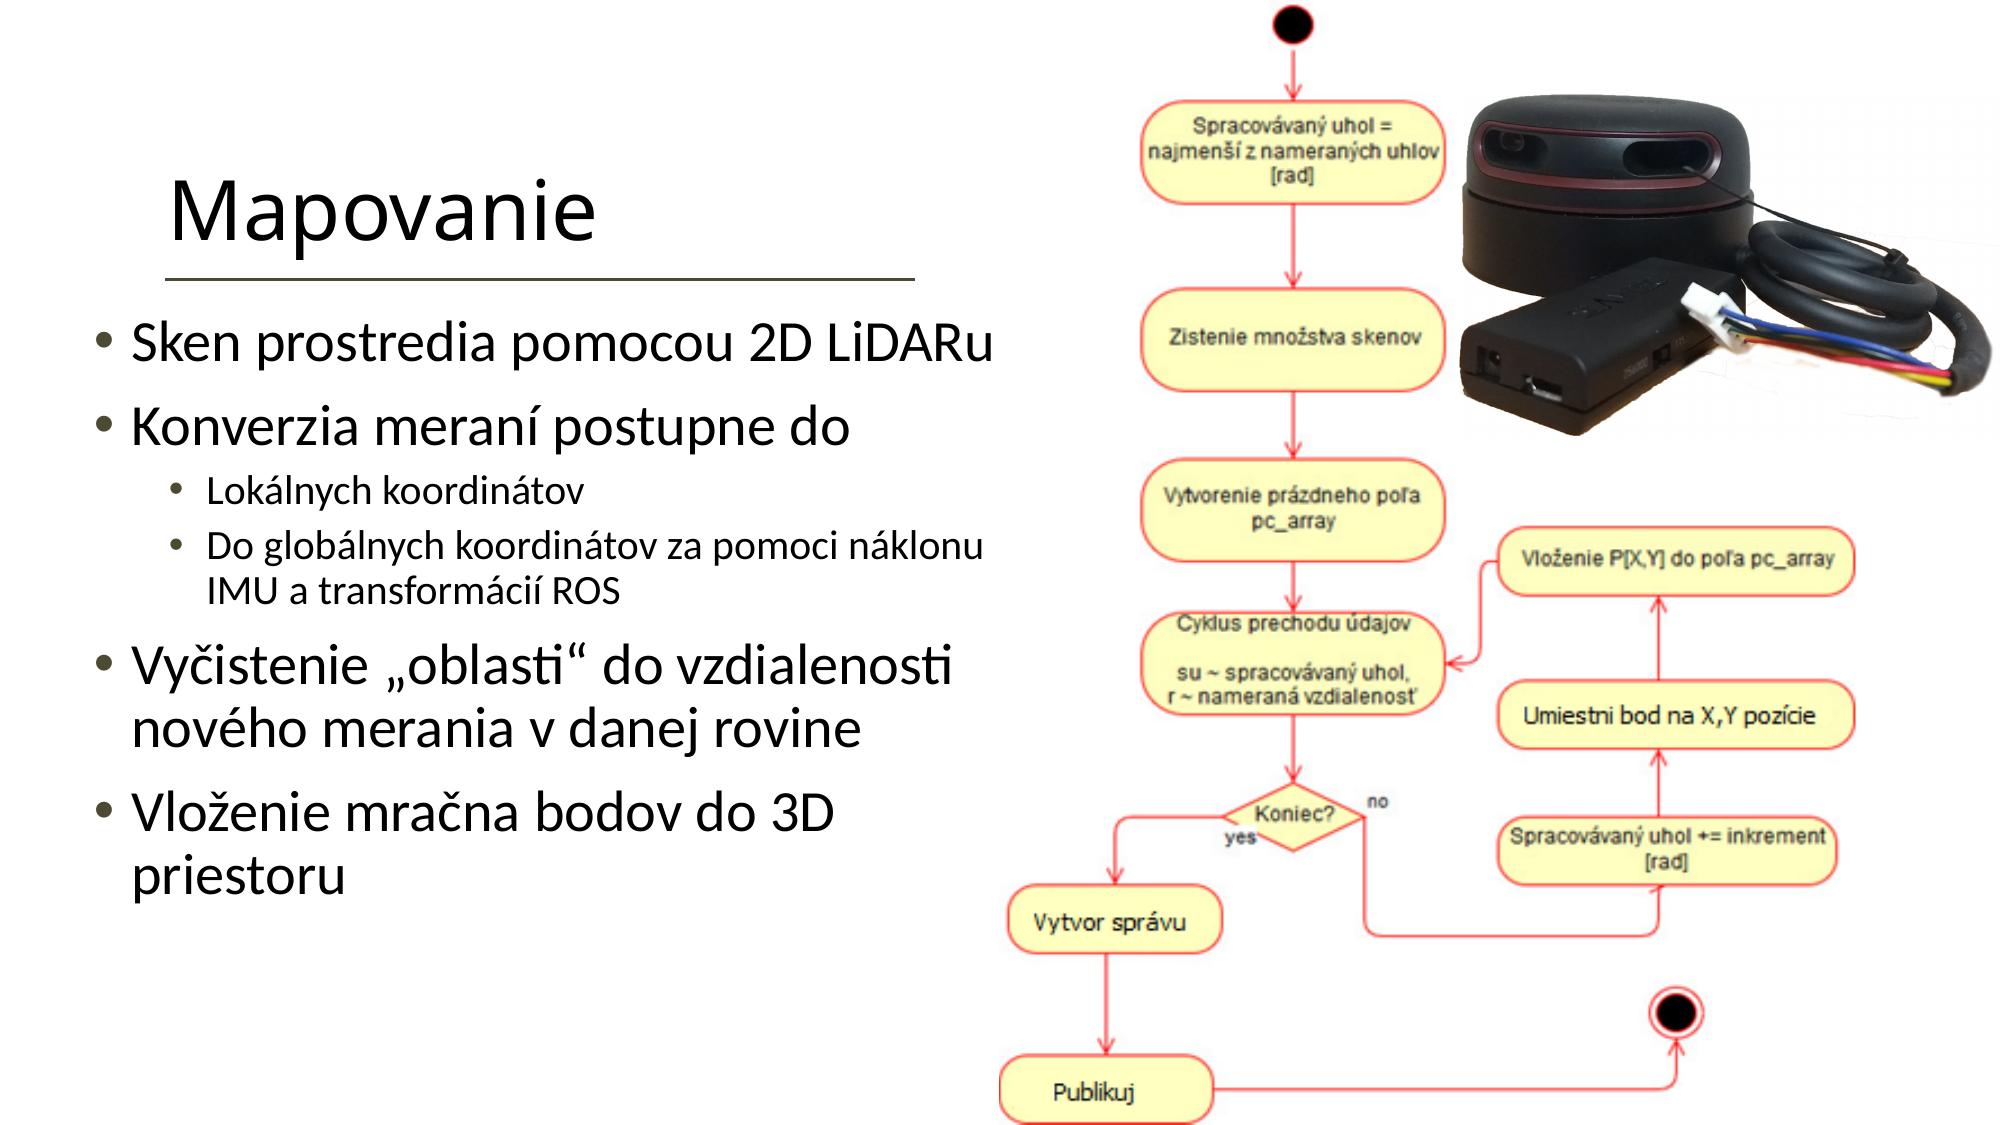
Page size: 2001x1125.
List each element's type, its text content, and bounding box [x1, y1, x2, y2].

list Sken prostredia pomocou 2D LiDARu Konverzia meraní postupne do Lokálnych koordinátov Do globálnych koordinátov za pomoci náklonu z IMU a transformácií ROS Vyčistenie „oblasti“ do vzdialenosti nového merania v danej rovine Vloženie mračna bodov do 3D priestoru [79, 303, 999, 1012]
picture [994, 0, 2000, 1125]
title Mapovanie [152, 149, 971, 266]
